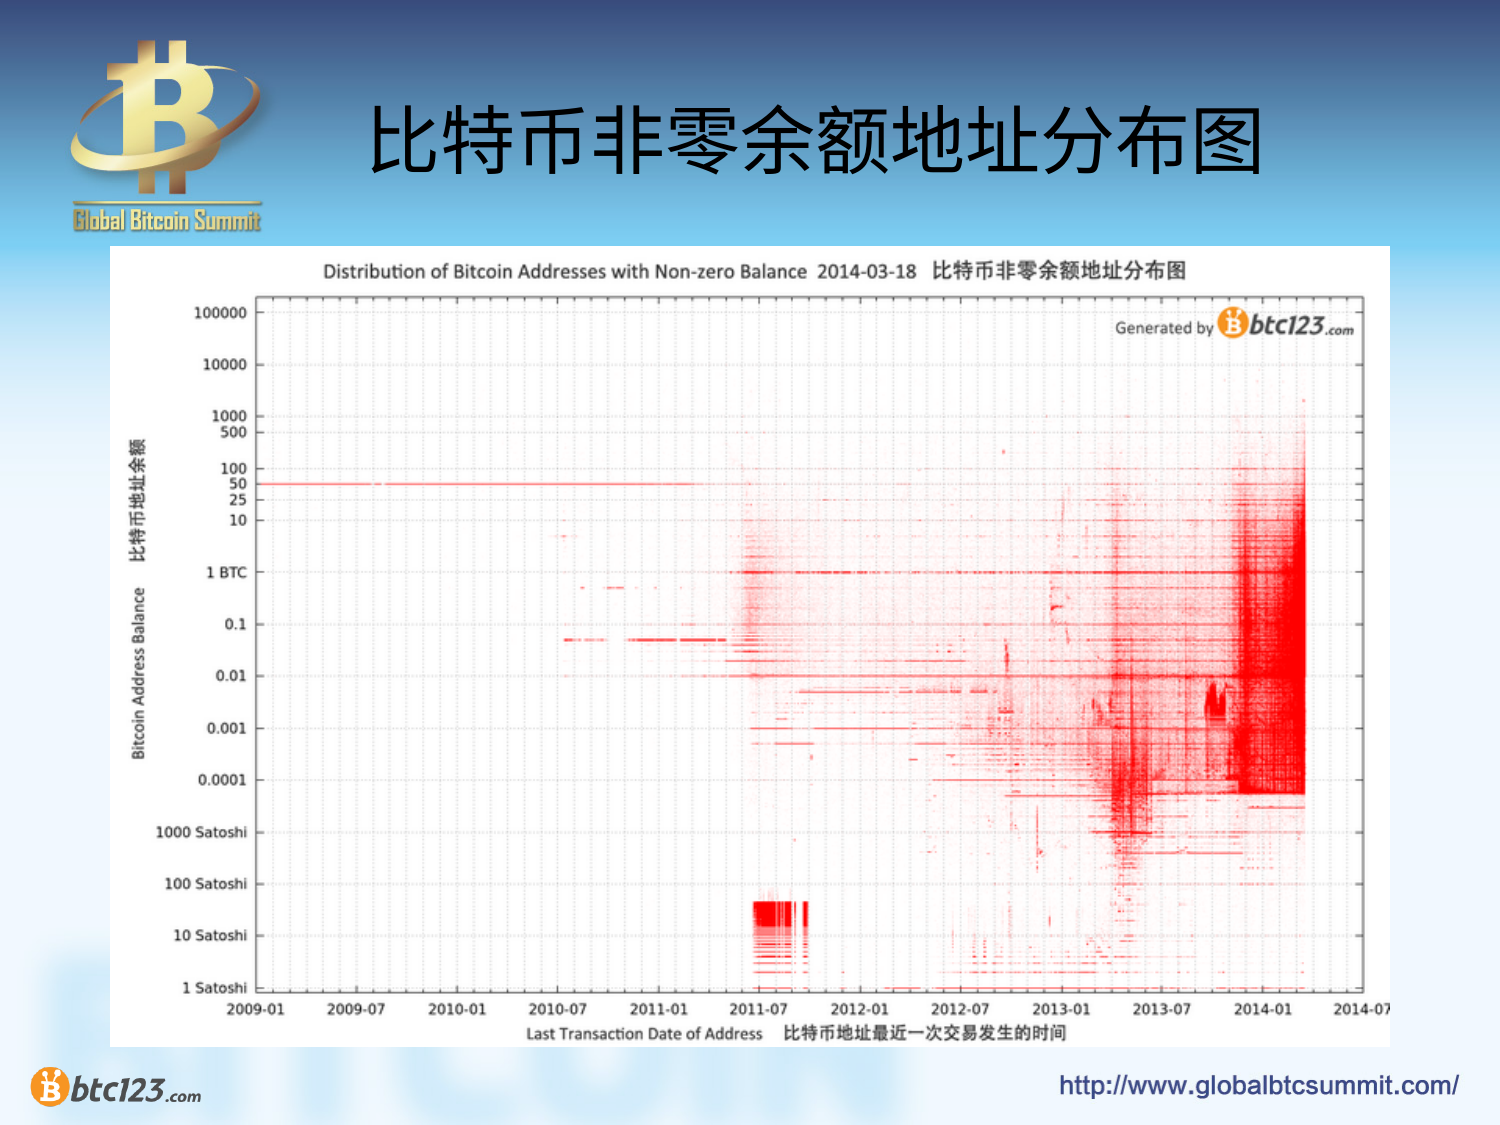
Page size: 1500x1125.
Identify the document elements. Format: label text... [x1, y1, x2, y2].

picture [23, 1056, 207, 1118]
title 比特币非零余额地址分布图 [206, 45, 1425, 233]
picture [109, 246, 1390, 1048]
